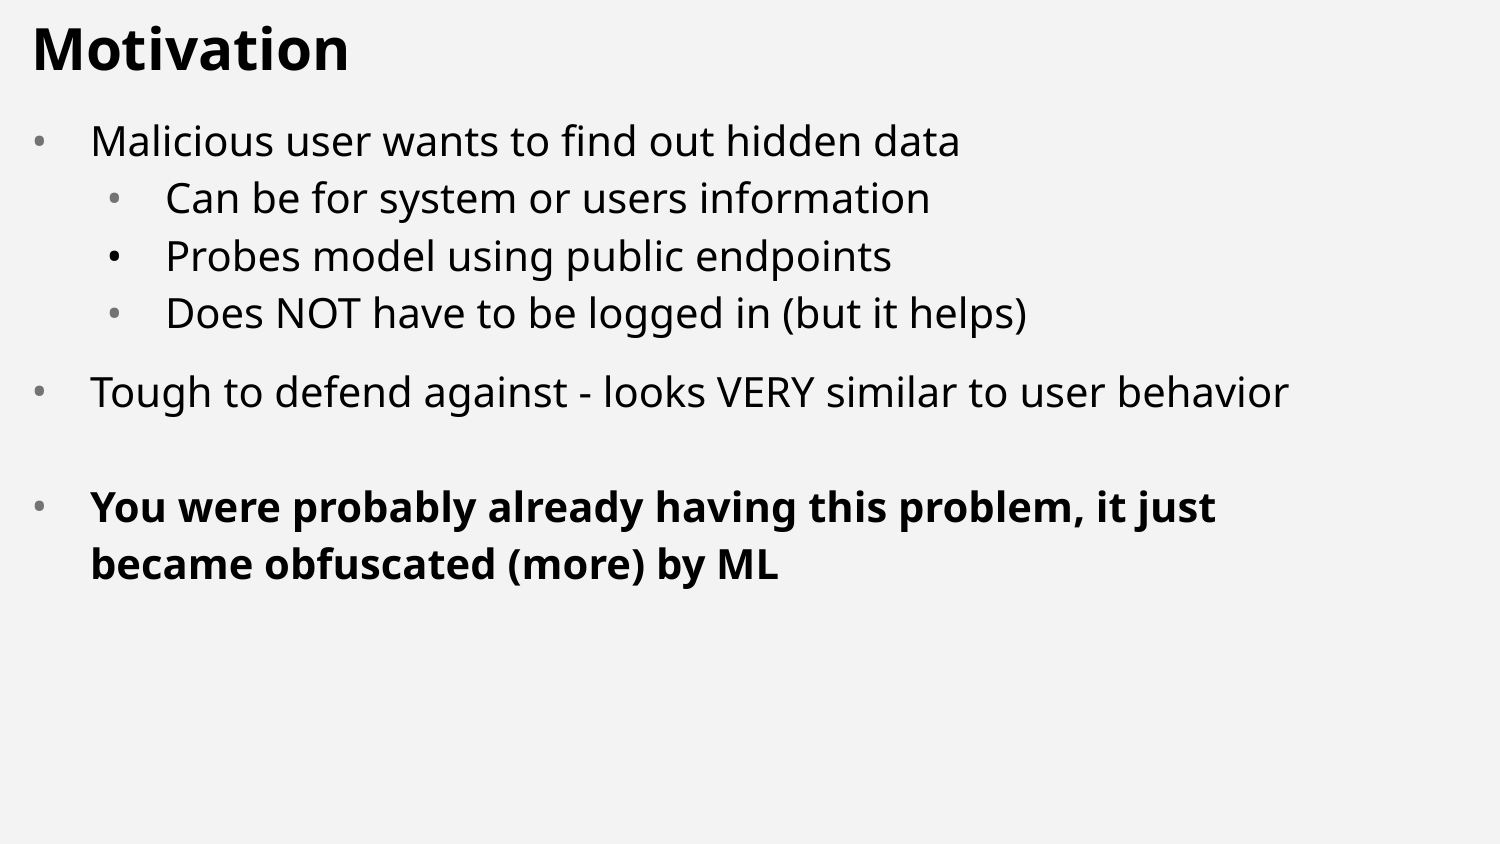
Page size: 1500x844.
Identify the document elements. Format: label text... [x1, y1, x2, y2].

title Motivation [16, 2, 1464, 102]
list Malicious user wants to find out hidden data Can be for system or users information Probes model using public endpoints Does NOT have to be logged in (but it helps) Tough to defend against - looks VERY similar to user behavior You were probably already having this problem, it just became obfuscated (more) by ML [0, 99, 1395, 760]
